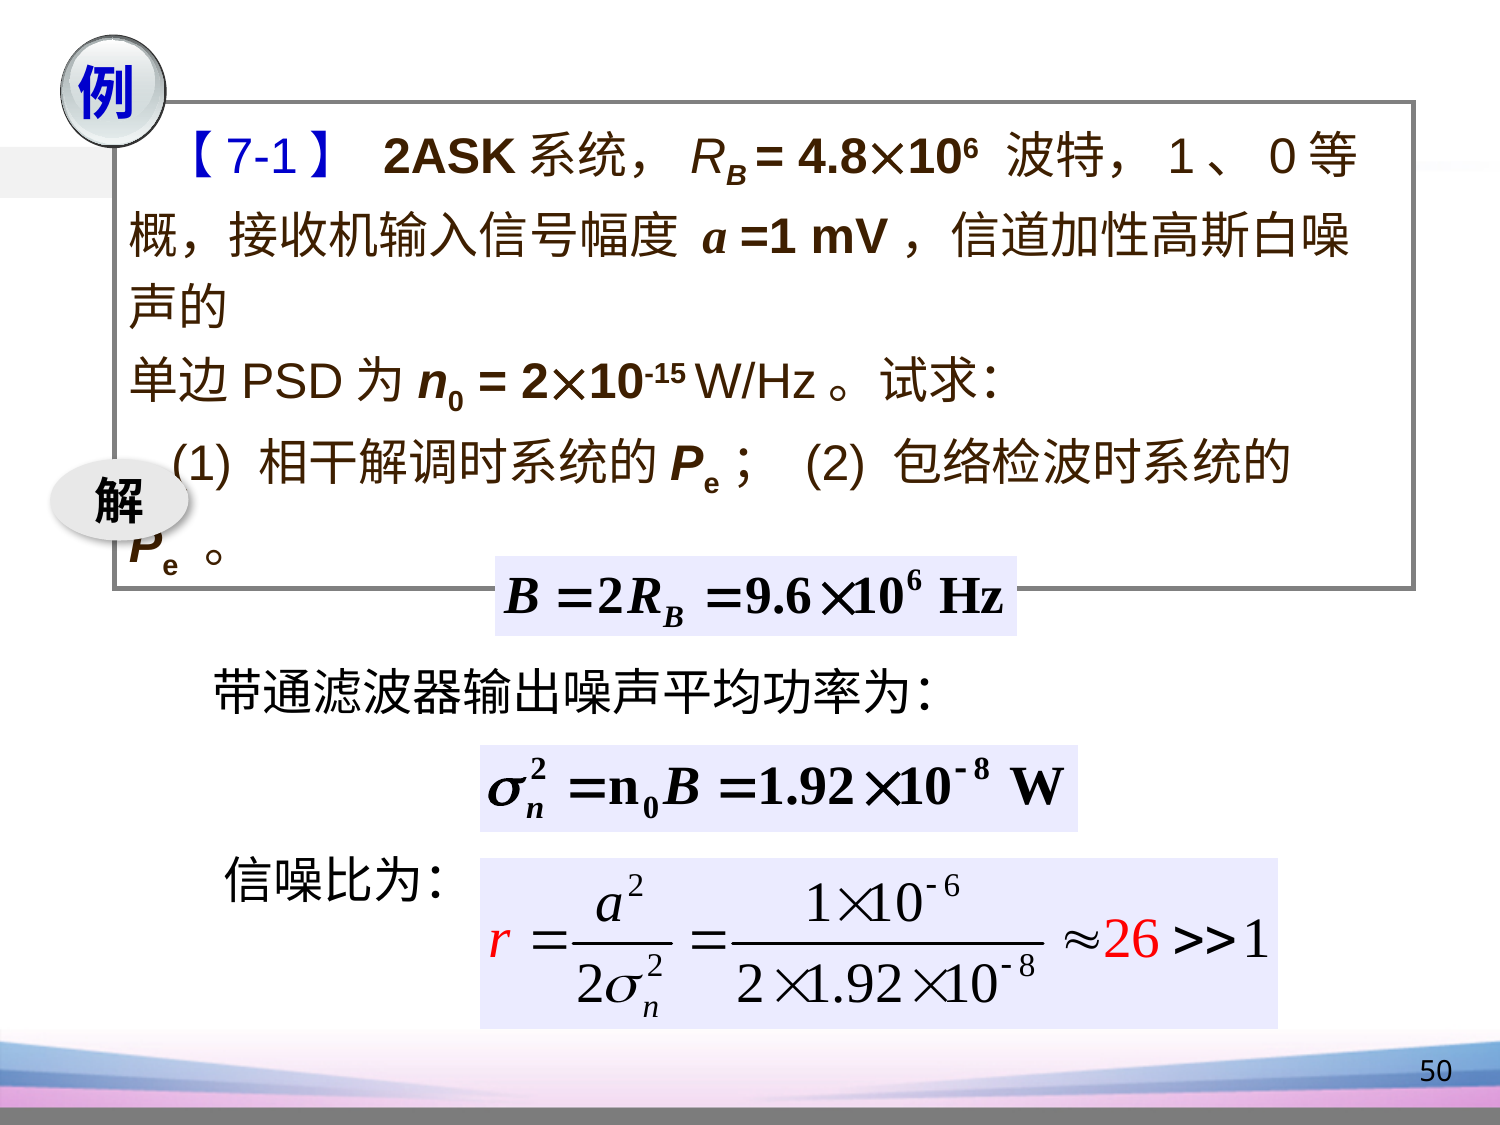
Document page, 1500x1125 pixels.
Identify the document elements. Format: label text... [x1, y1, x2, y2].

text_box [0, 146, 114, 198]
text_box 【7-1】 2ASK系统，RB = 4.8106 波特，1、0等概，接收机输入信号幅度 a =1 mV，信道加性高斯白噪声的 单边PSD为n0 = 210-15 W/Hz。试求： (1) 相干解调时系统的Pe； (2) 包络检波时系统的Pe 。 [114, 102, 1414, 589]
text_box 解 [50, 459, 189, 541]
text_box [479, 744, 1079, 833]
slide_number 50 [1154, 1023, 1468, 1100]
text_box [479, 857, 1278, 1030]
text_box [59, 34, 167, 149]
picture [0, 0, 1500, 1125]
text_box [494, 555, 1017, 637]
list 接收端带通滤波器带宽为： 带通滤波器输出噪声平均功率为： 信噪比为： [152, 589, 1028, 977]
